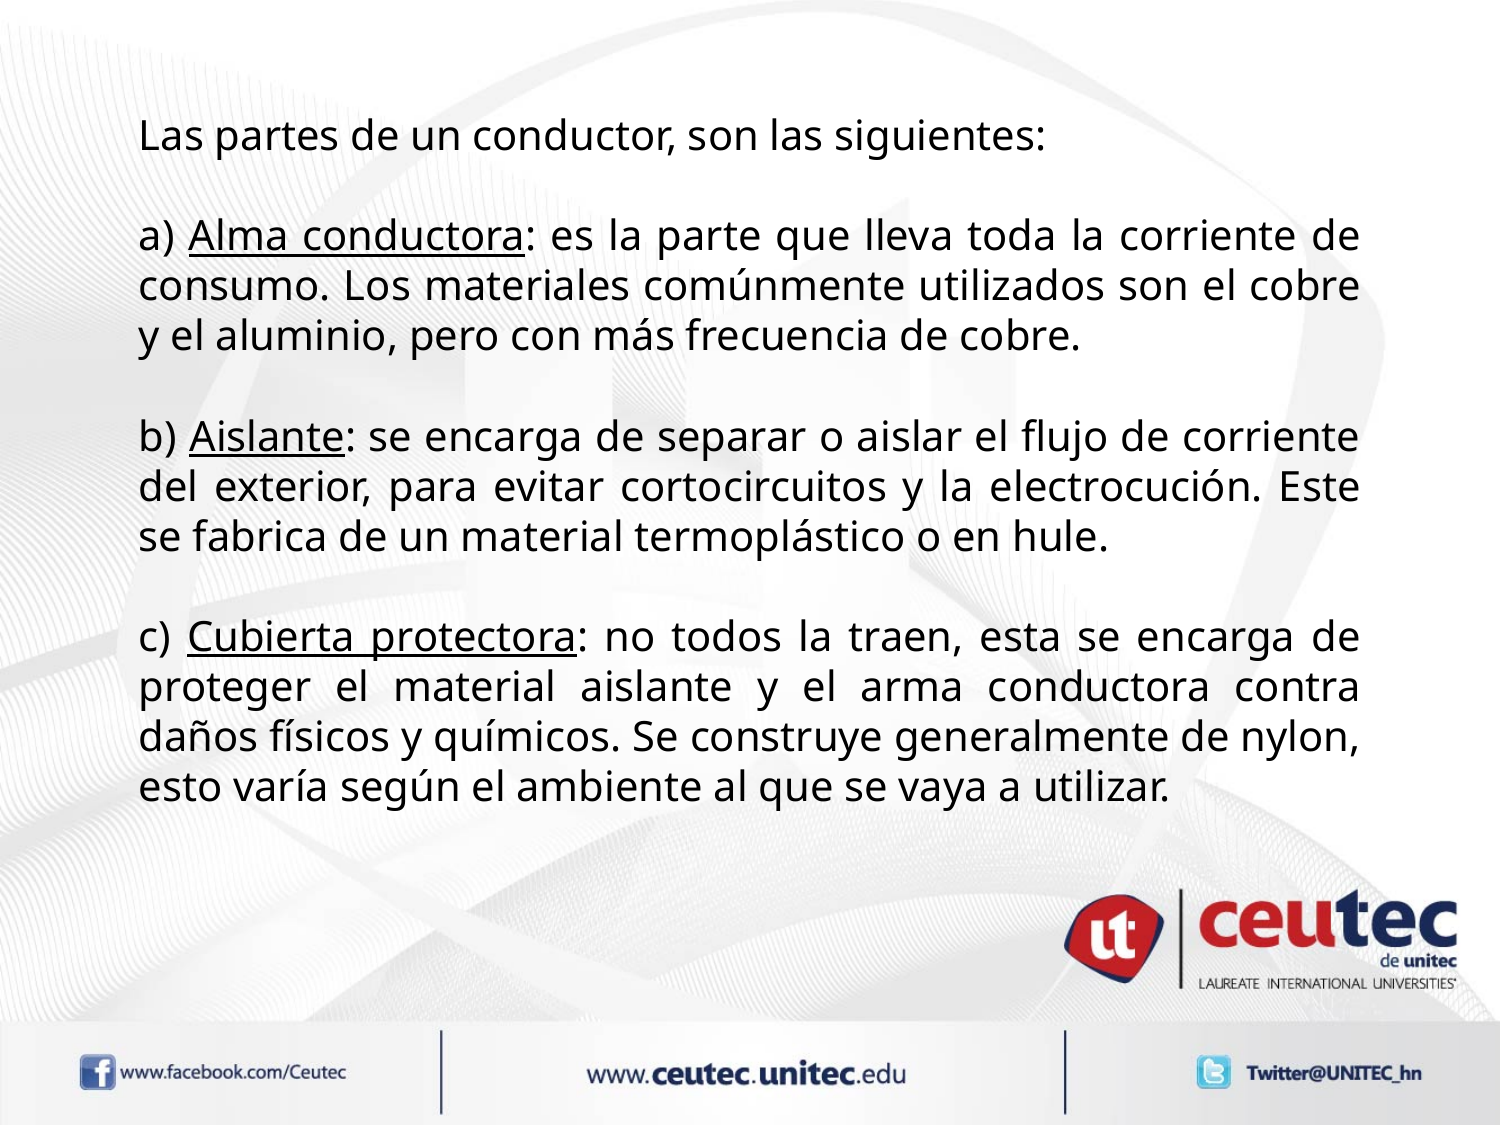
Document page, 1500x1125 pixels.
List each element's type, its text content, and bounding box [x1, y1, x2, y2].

text_box Las partes de un conductor, son las siguientes: a) Alma conductora: es la parte que lleva toda la corriente de consumo. Los materiales comúnmente utilizados son el cobre y el aluminio, pero con más frecuencia de cobre. b) Aislante: se encarga de separar o aislar el flujo de corriente del exterior, para evitar cortocircuitos y la electrocución. Este se fabrica de un material termoplástico o en hule. c) Cubierta protectora: no todos la traen, esta se encarga de proteger el material aislante y el arma conductora contra daños físicos y químicos. Se construye generalmente de nylon, esto varía según el ambiente al que se vaya a utilizar. [123, 101, 1376, 817]
picture [0, 0, 1500, 1125]
